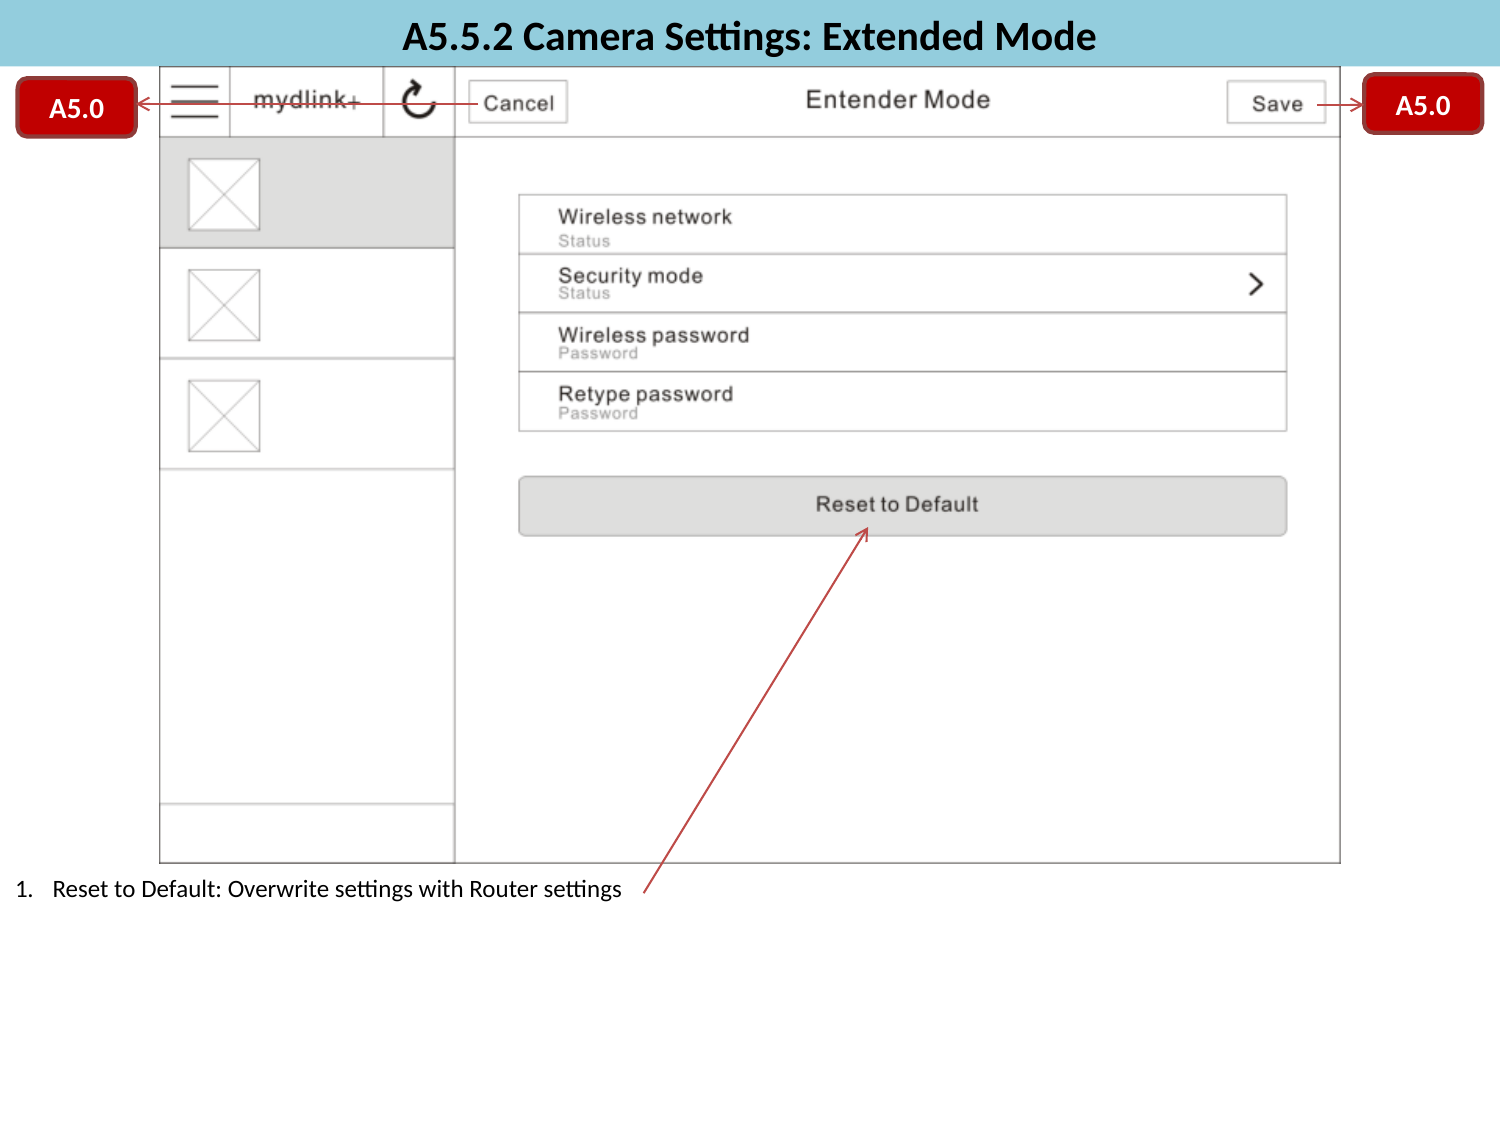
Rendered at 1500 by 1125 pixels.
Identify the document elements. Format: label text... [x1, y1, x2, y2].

text_box A5.0 [1362, 72, 1485, 135]
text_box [643, 526, 869, 894]
title A5.5.2 Camera Settings: Extended Mode [0, 0, 1500, 67]
picture [159, 66, 1341, 865]
text_box A5.0 [15, 76, 138, 139]
list Reset to Default: Overwrite settings with Router settings [0, 865, 1500, 1125]
